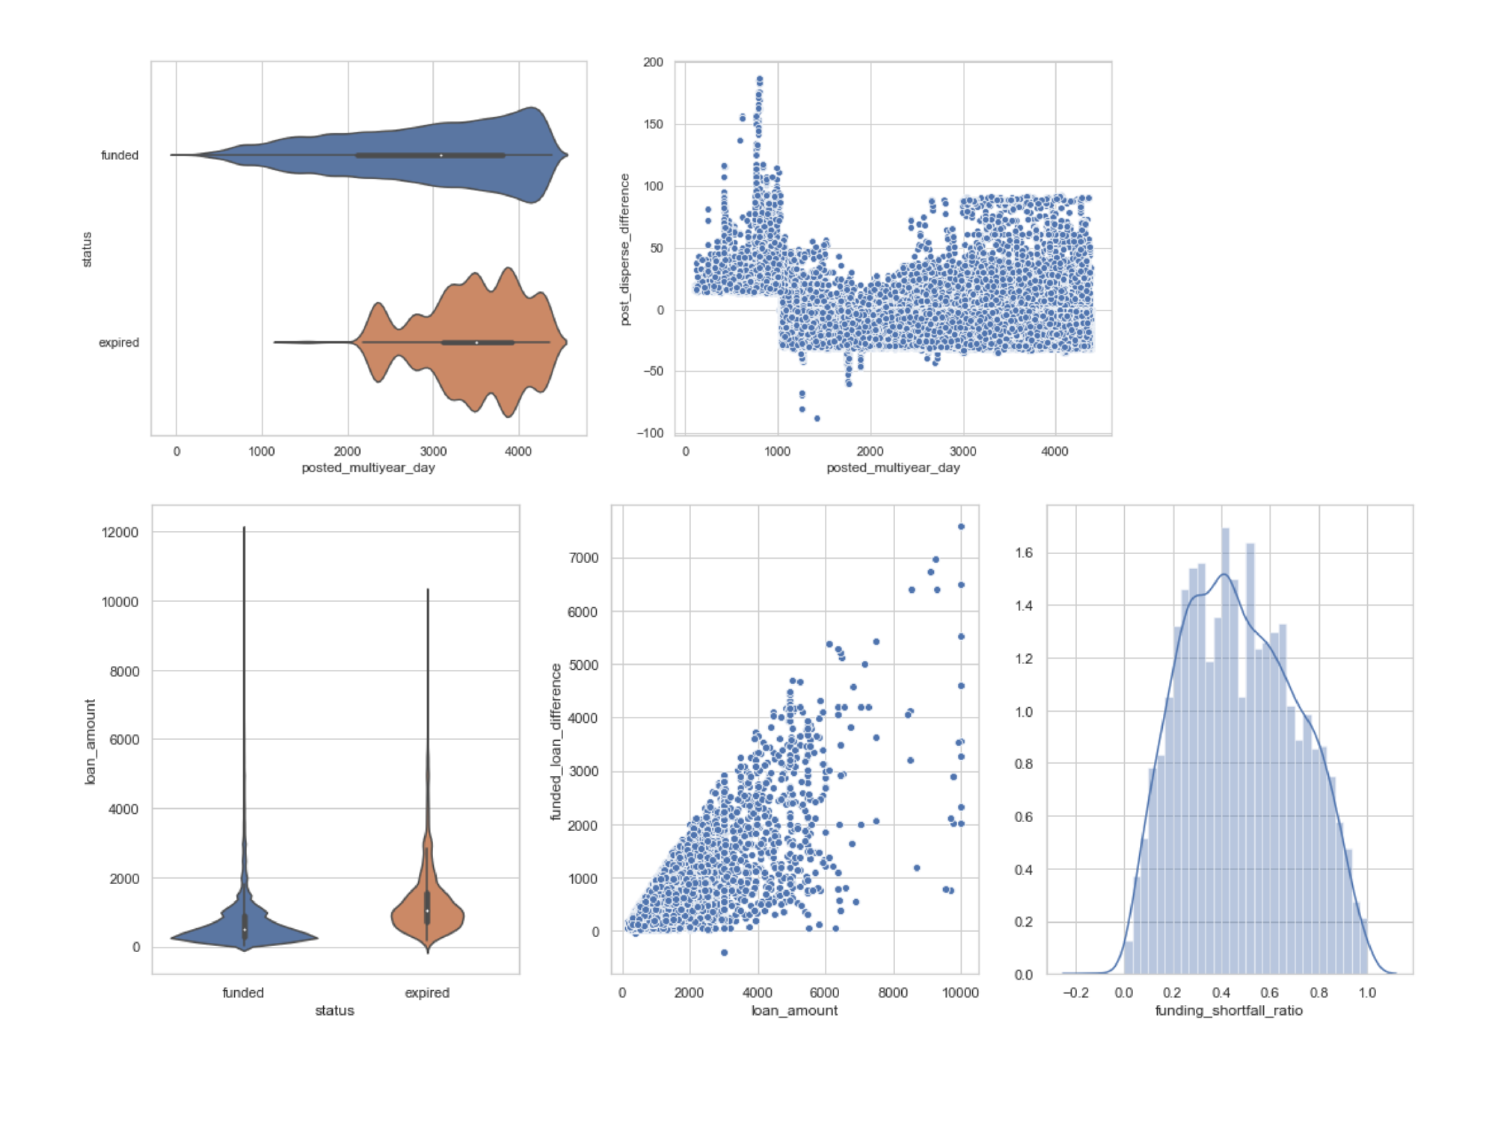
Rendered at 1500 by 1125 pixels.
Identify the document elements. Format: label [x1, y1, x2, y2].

picture [72, 44, 1426, 1025]
